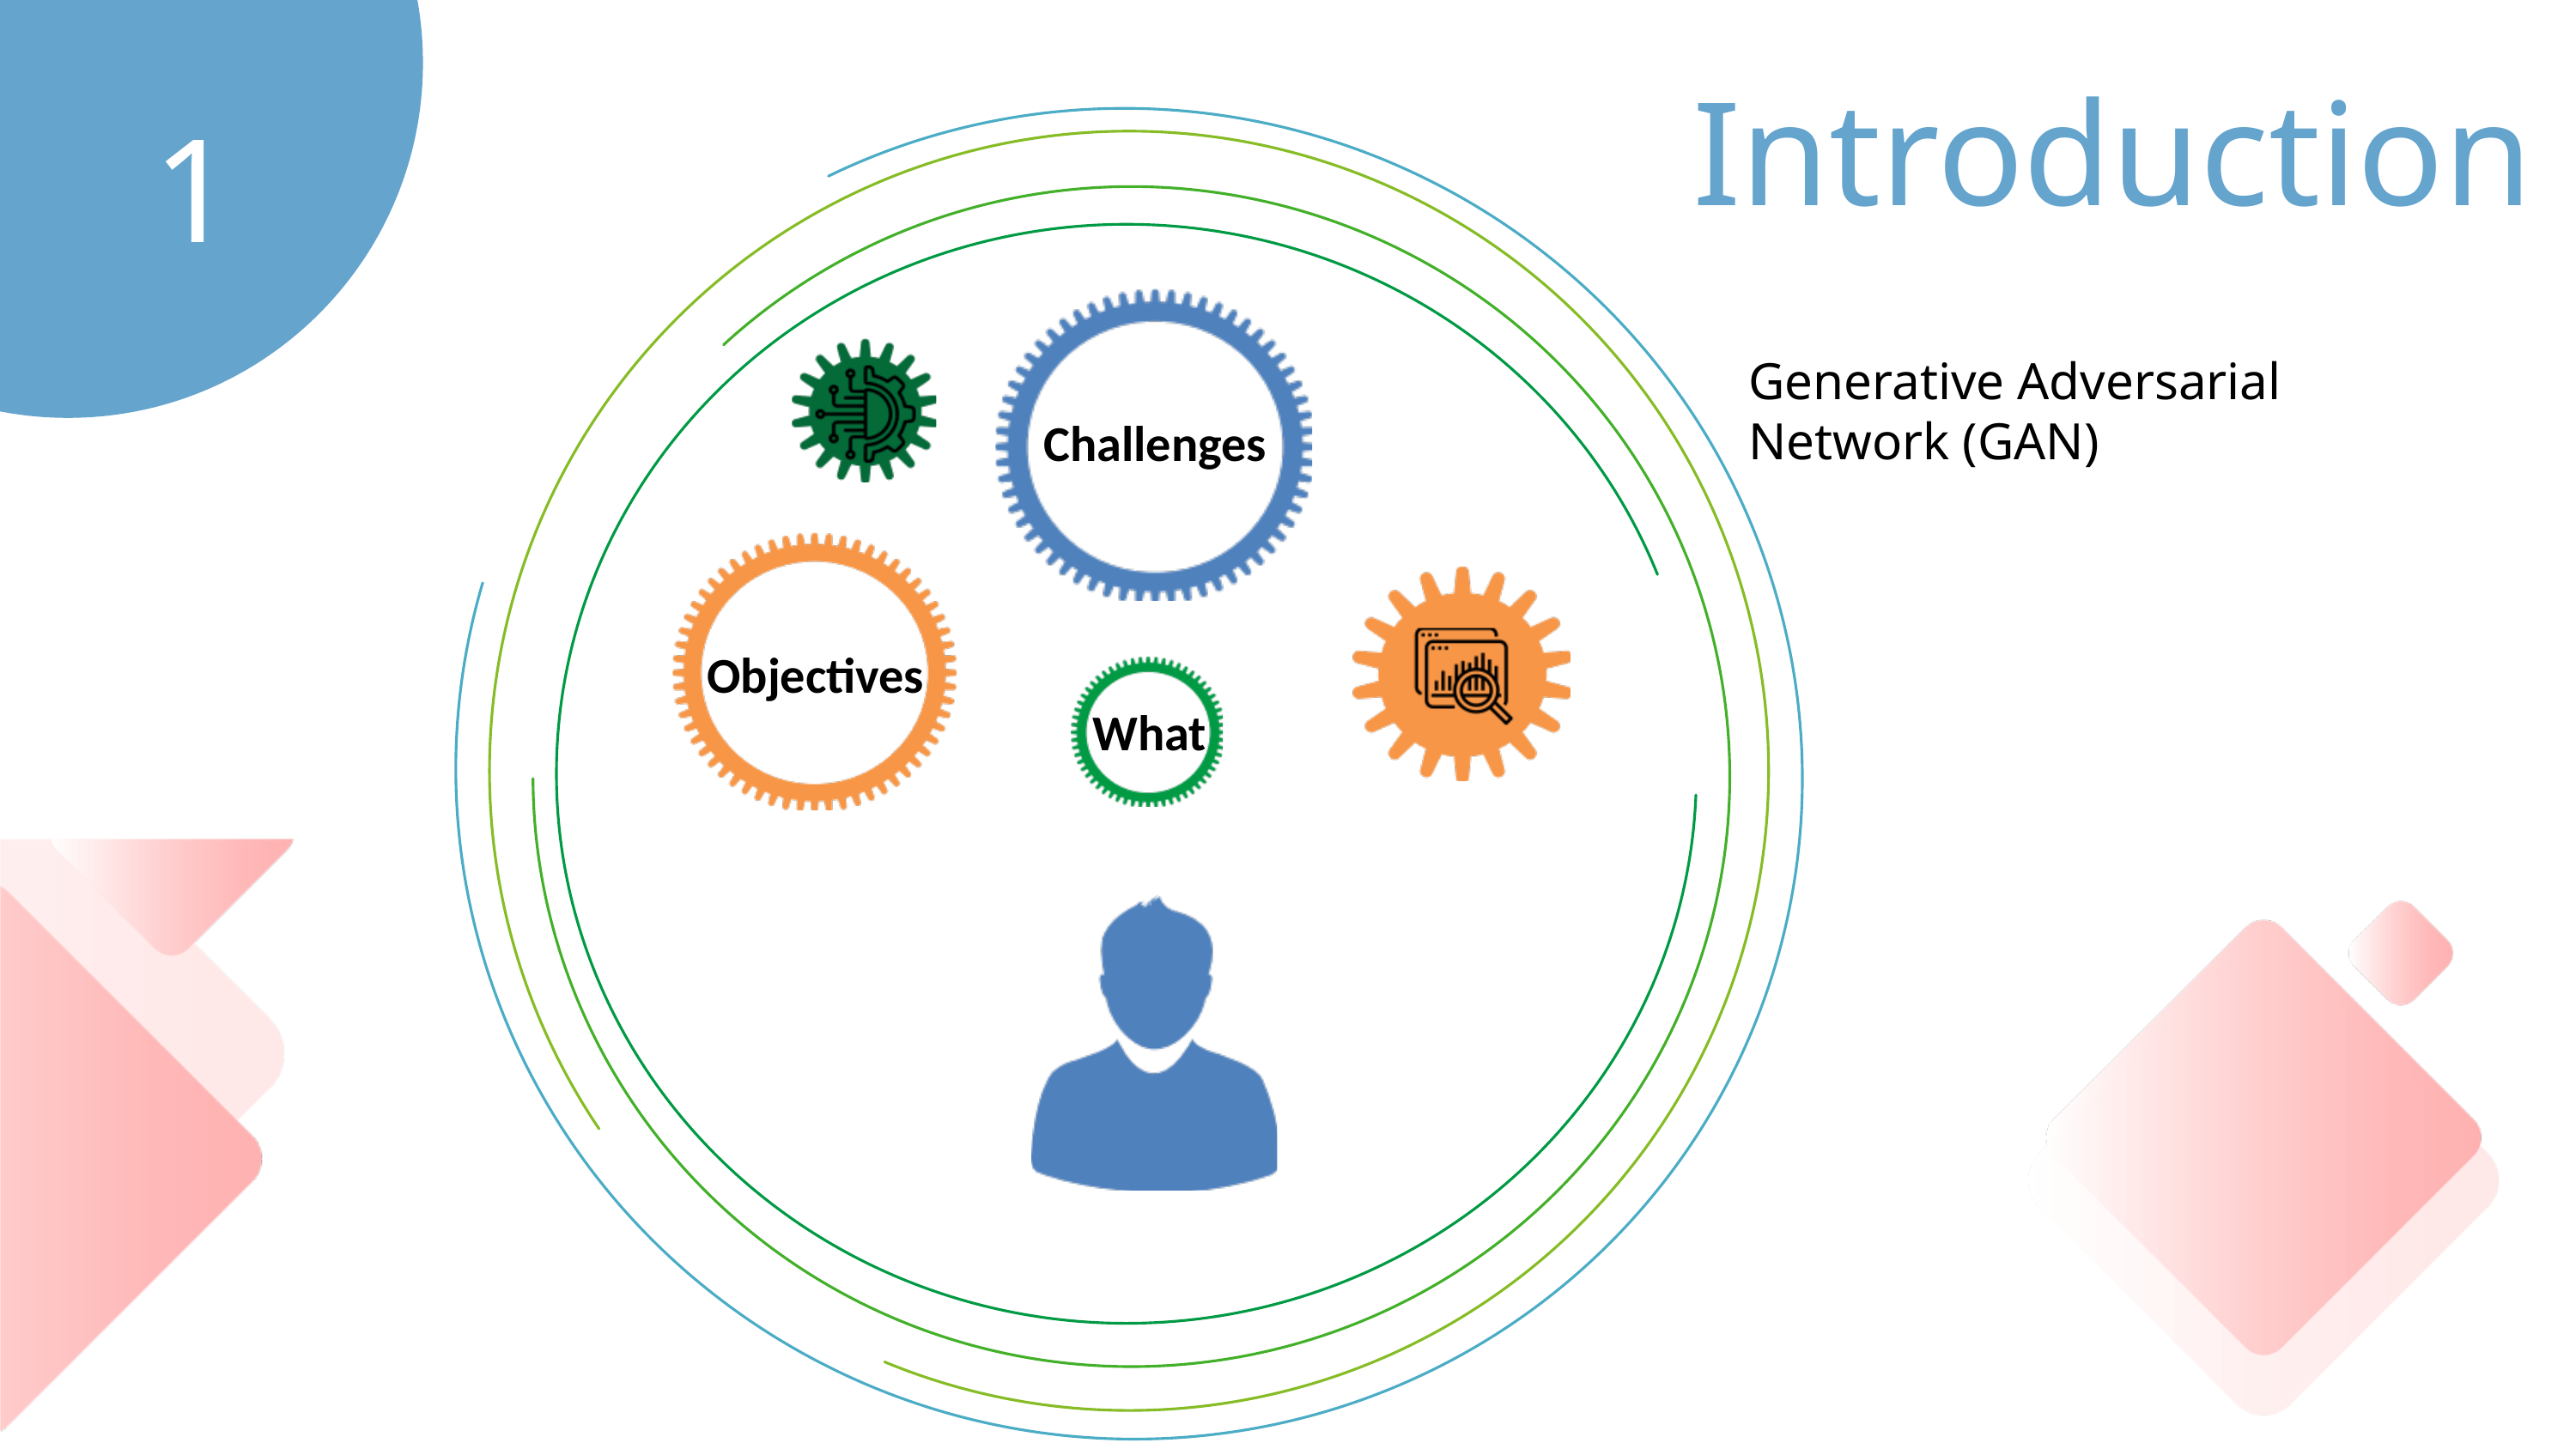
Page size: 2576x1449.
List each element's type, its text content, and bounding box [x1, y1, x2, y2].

text_box [0, 839, 305, 1449]
text_box Introduction [1674, 33, 2551, 235]
text_box [514, 200, 1069, 755]
picture [791, 338, 937, 482]
picture [1030, 894, 1278, 1191]
picture [1070, 655, 1224, 807]
picture [995, 288, 1313, 601]
text_box [455, 108, 1803, 1440]
picture [672, 532, 957, 810]
text_box Generative Adversarial Network (GAN) [1735, 343, 2304, 476]
text_box [2013, 894, 2515, 1432]
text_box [0, 0, 423, 418]
picture [1352, 566, 1571, 782]
